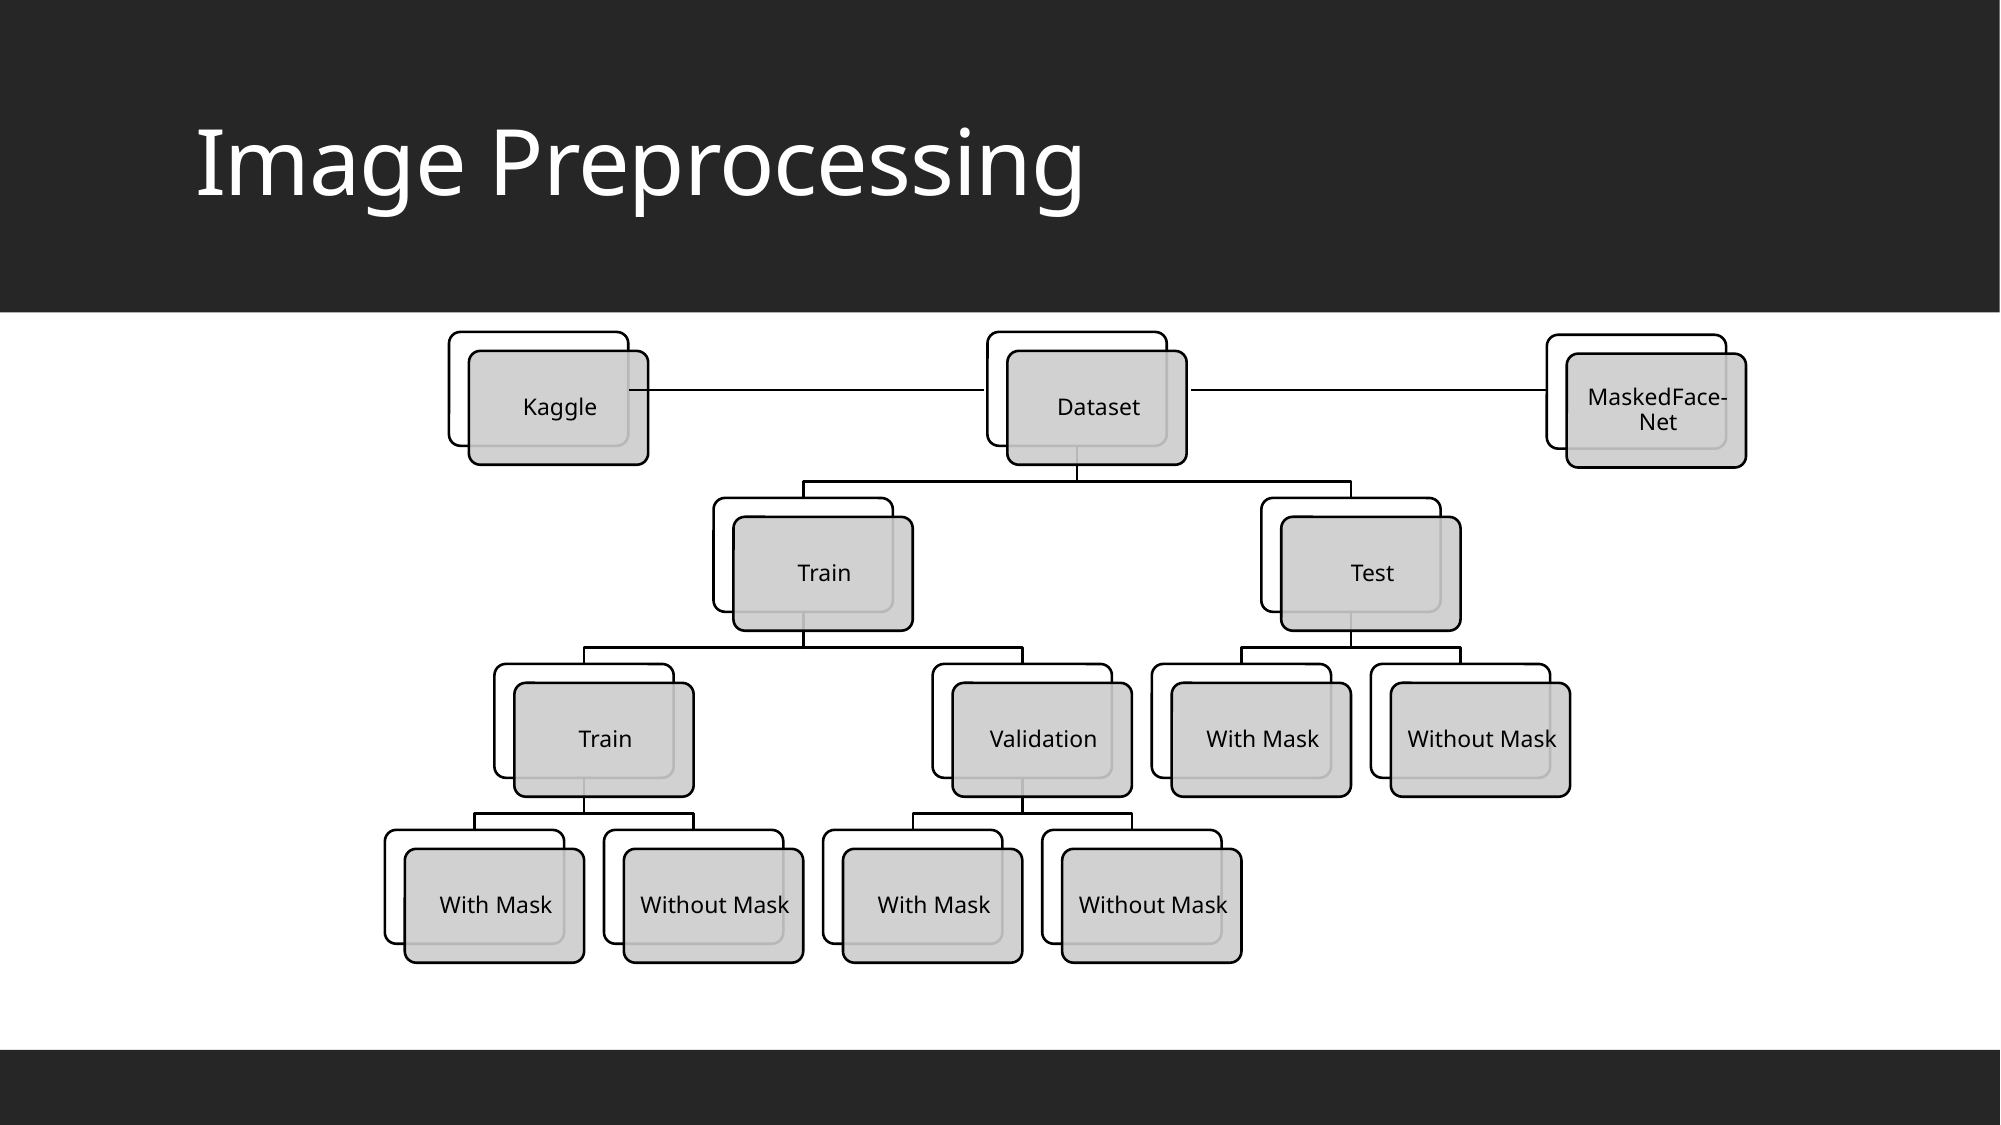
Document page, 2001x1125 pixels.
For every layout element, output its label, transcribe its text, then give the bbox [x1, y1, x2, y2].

title Image Preprocessing [180, 47, 1830, 285]
text_box [0, 0, 2000, 314]
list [179, 331, 1831, 964]
text_box [0, 1049, 2000, 1125]
text_box [0, 314, 2000, 1049]
